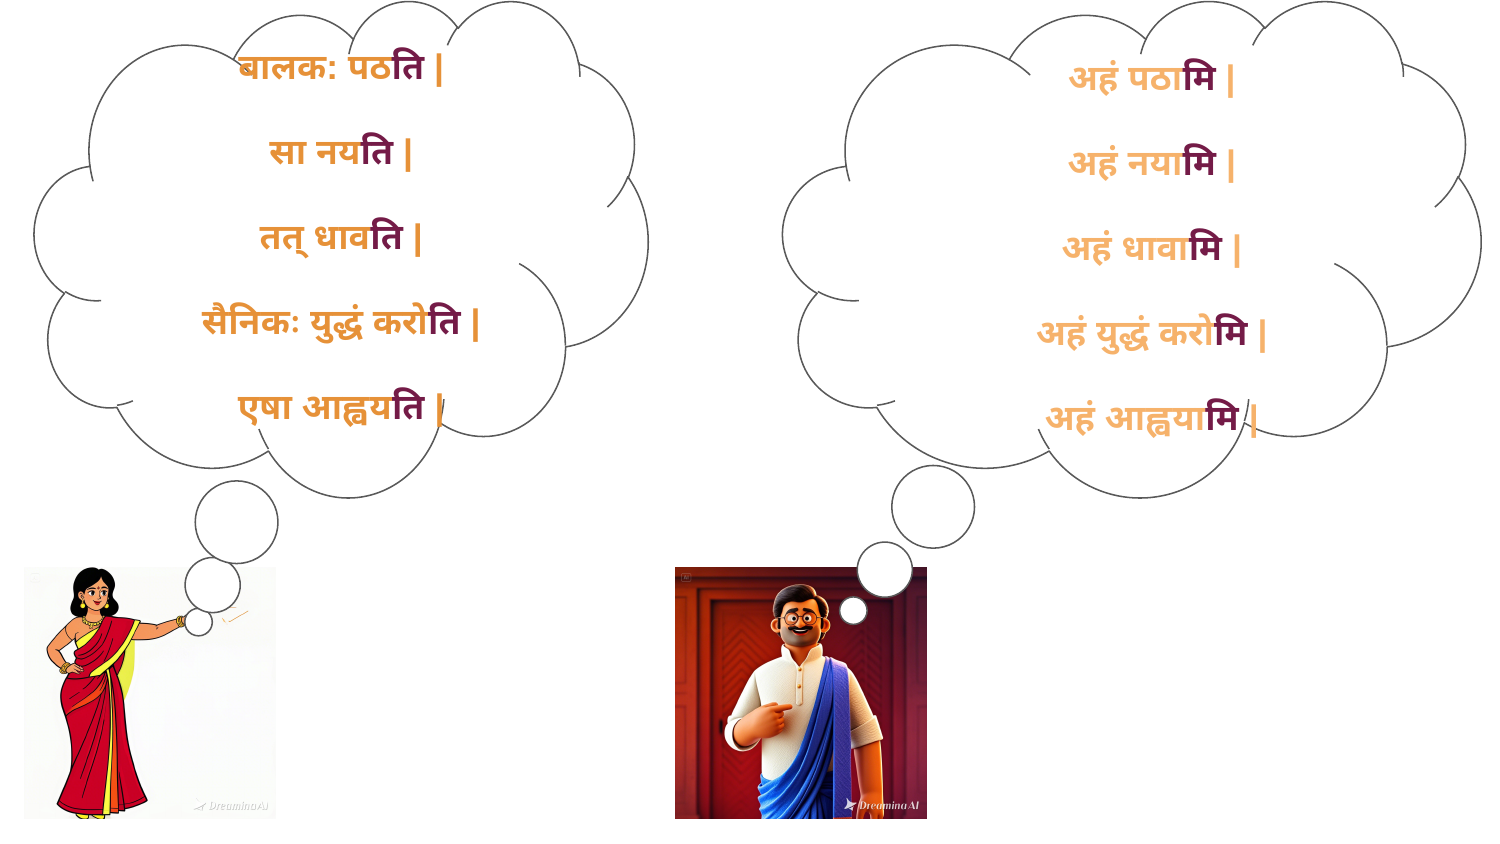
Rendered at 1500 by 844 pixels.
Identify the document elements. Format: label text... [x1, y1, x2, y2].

text_box [891, 465, 975, 549]
text_box [857, 542, 913, 566]
text_box अहं पठामि | अहं नयामि | अहं धावामि | अहं युद्धं करोमि | अहं आह्वयामि | [971, 39, 1332, 453]
text_box [192, 480, 278, 566]
text_box [782, 45, 1046, 469]
text_box बालक: पठति | सा नयति | तत् धावति | सैनिकः युद्धं करोति | एषा आह्वयति | [161, 29, 522, 442]
text_box [1050, 453, 1230, 499]
text_box [1025, 1, 1482, 429]
text_box [33, 48, 433, 499]
picture [24, 567, 276, 819]
picture [675, 567, 927, 819]
text_box [258, 15, 342, 29]
text_box [359, 1, 649, 426]
